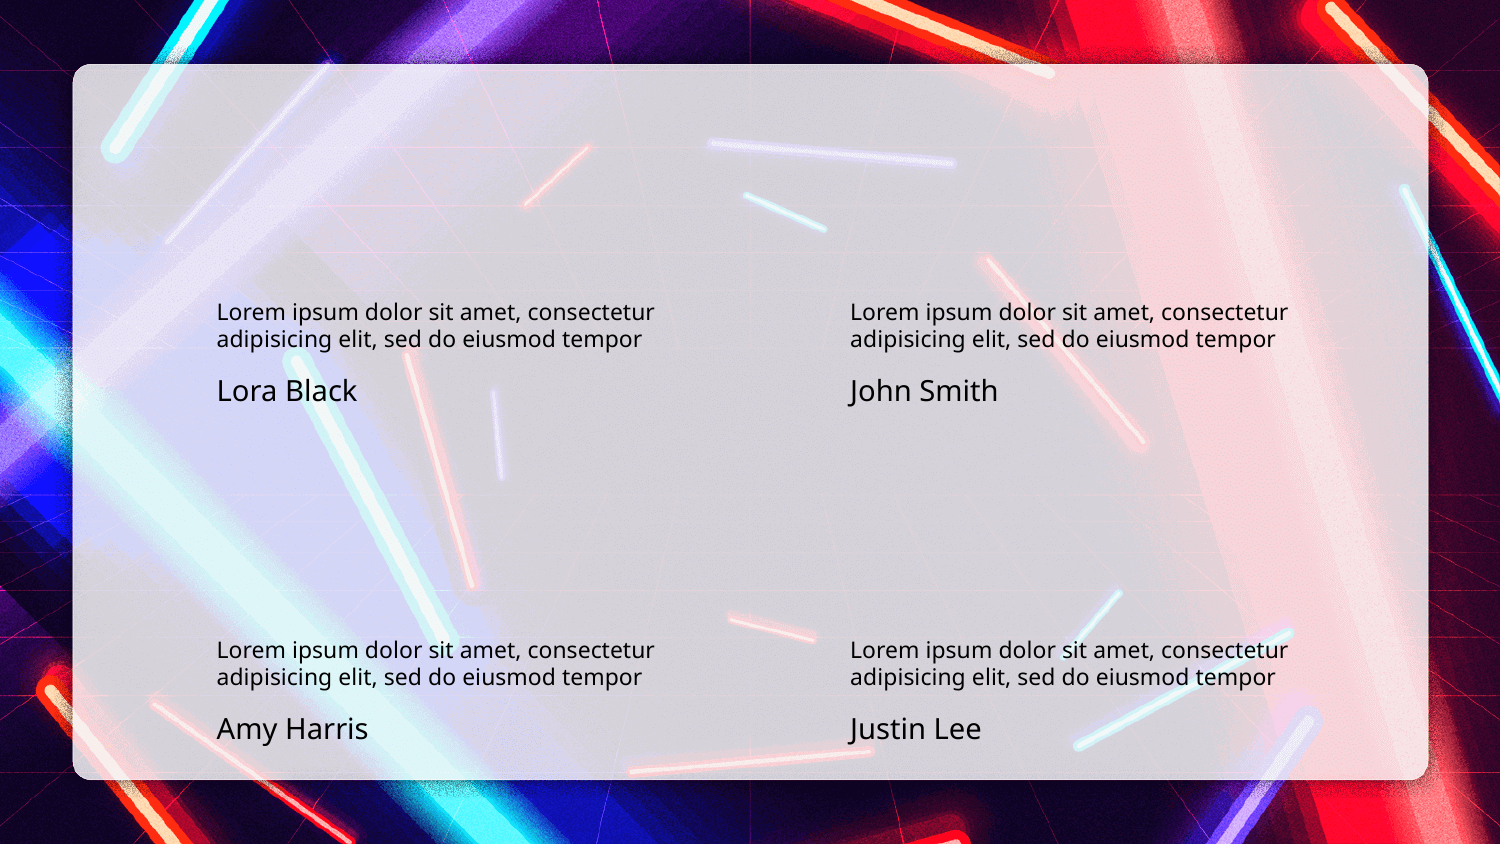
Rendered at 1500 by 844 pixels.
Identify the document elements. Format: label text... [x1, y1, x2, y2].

text_box Amy Harris [205, 704, 702, 750]
text_box Lorem ipsum dolor sit amet, consectetur adipisicing elit, sed do eiusmod tempor [838, 629, 1336, 696]
text_box Lora Black [205, 366, 702, 412]
picture [0, 0, 1500, 844]
text_box Justin Lee [838, 704, 1336, 750]
text_box Lorem ipsum dolor sit amet, consectetur adipisicing elit, sed do eiusmod tempor [838, 291, 1336, 358]
text_box Lorem ipsum dolor sit amet, consectetur adipisicing elit, sed do eiusmod tempor [205, 291, 702, 358]
text_box John Smith [838, 366, 1336, 412]
text_box Lorem ipsum dolor sit amet, consectetur adipisicing elit, sed do eiusmod tempor [205, 629, 702, 696]
